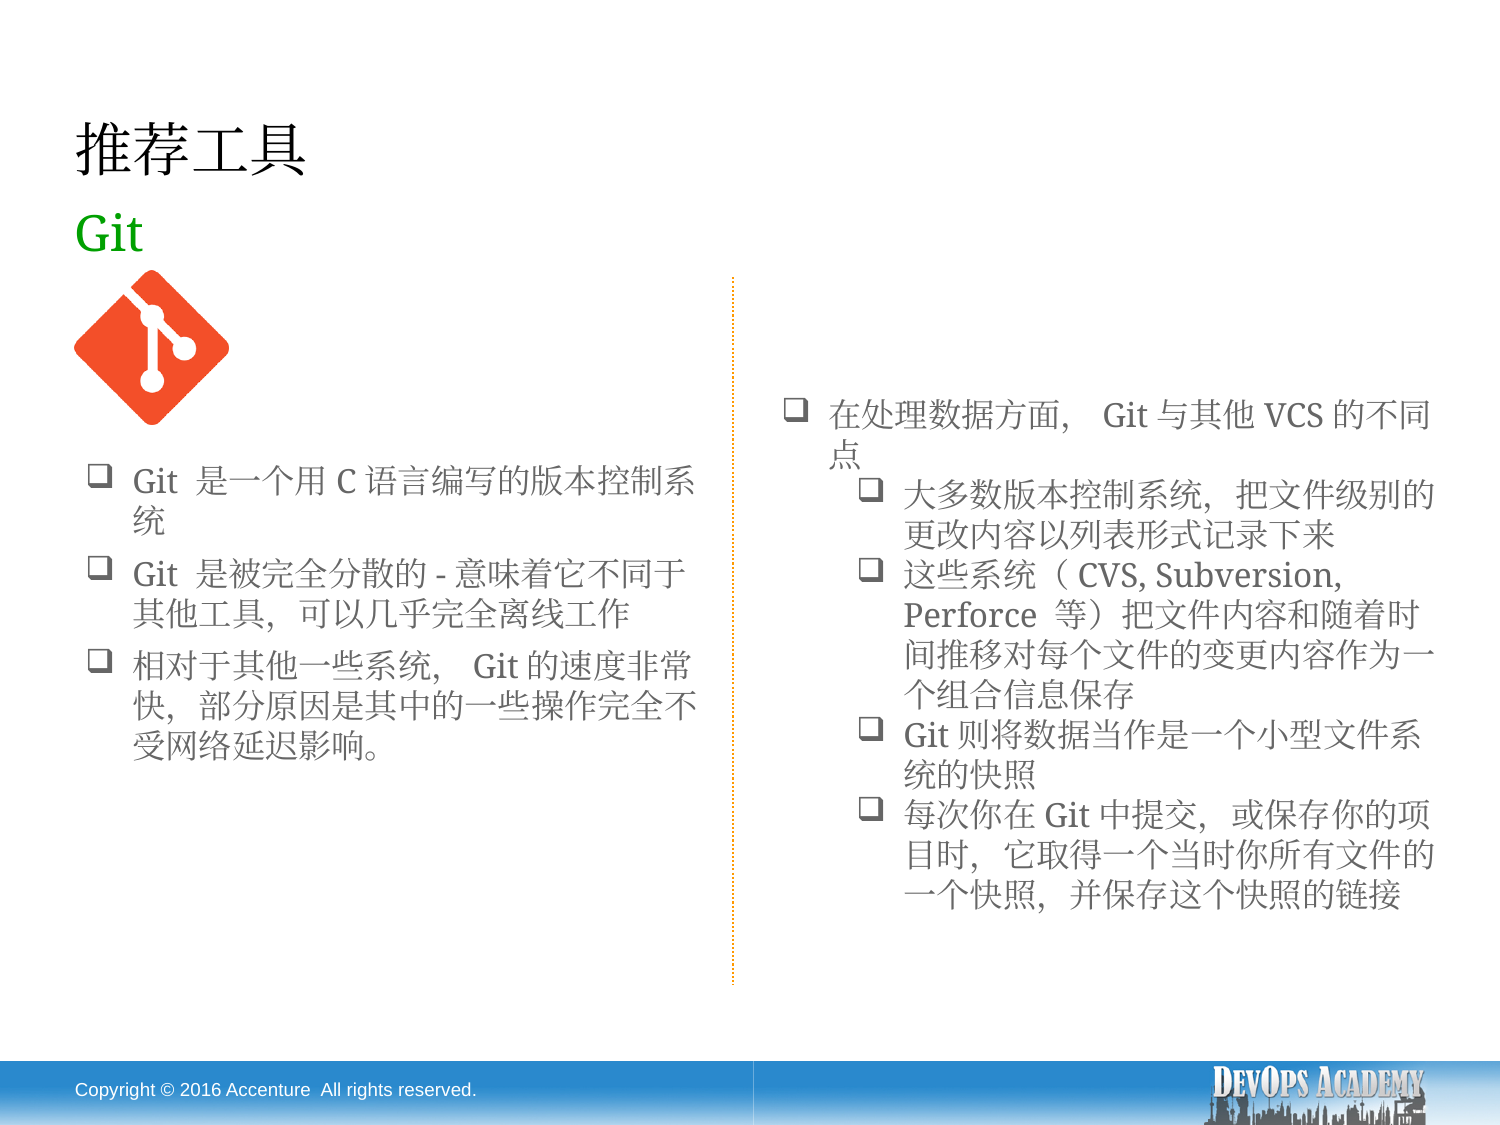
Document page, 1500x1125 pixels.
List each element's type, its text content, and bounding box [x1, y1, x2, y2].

text_box 在处理数据方面，Git与其他VCS的不同点 大多数版本控制系统，把文件级别的更改内容以列表形式记录下来 这些系统（CVS, Subversion, Perforce 等）把文件内容和随着时间推移对每个文件的变更内容作为一个组合信息保存 Git则将数据当作是一个小型文件系统的快照 每次你在Git中提交，或保存你的项目时，它取得一个当时你所有文件的一个快照，并保存这个快照的链接 [766, 387, 1453, 921]
list Git [74, 193, 1426, 259]
picture [74, 270, 229, 425]
text_box [749, 260, 1453, 1041]
footer Copyright © 2016 Accenture All rights reserved. [74, 1078, 666, 1100]
picture [0, 1061, 1500, 1125]
text_box Git 是一个用C语言编写的版本控制系统 Git 是被完全分散的-意味着它不同于其他工具，可以几乎完全离线工作 相对于其他一些系统，Git的速度非常快，部分原因是其中的一些操作完全不受网络延迟影响。 [40, 453, 699, 1043]
title 推荐工具 [74, 19, 1426, 184]
